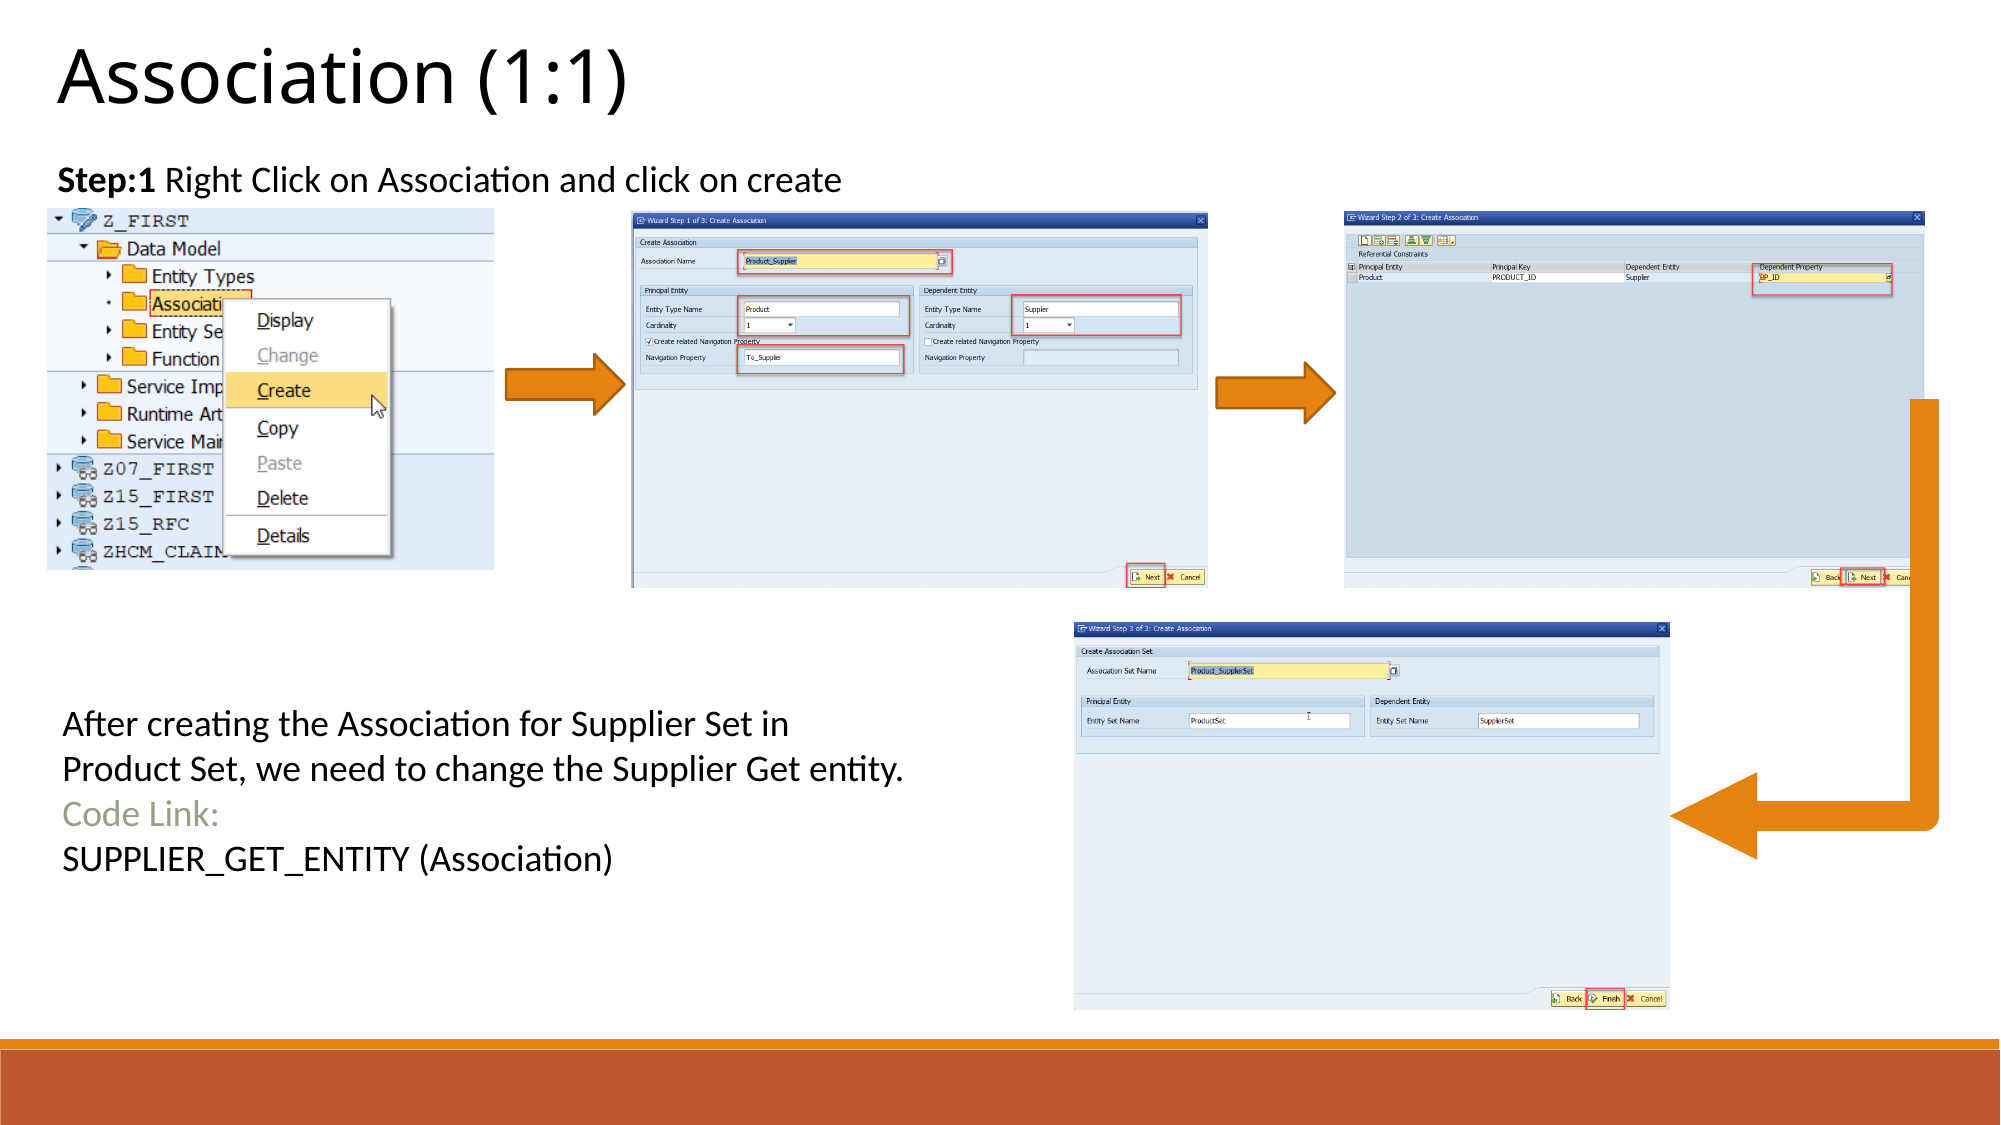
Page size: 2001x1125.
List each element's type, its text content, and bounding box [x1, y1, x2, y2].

text_box Association (1:1) [42, 30, 1896, 148]
picture [631, 210, 1208, 588]
text_box After creating the Association for Supplier Set in Product Set, we need to change the Supplier Get entity. Code Link: SUPPLIER_GET_ENTITY (Association) [47, 692, 926, 887]
picture [1074, 621, 1671, 1010]
text_box [1216, 361, 1337, 425]
text_box [504, 352, 626, 416]
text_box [1668, 398, 1925, 817]
picture [46, 207, 495, 571]
picture [1344, 210, 1925, 588]
text_box Step:1 Right Click on Association and click on create [42, 148, 1502, 208]
